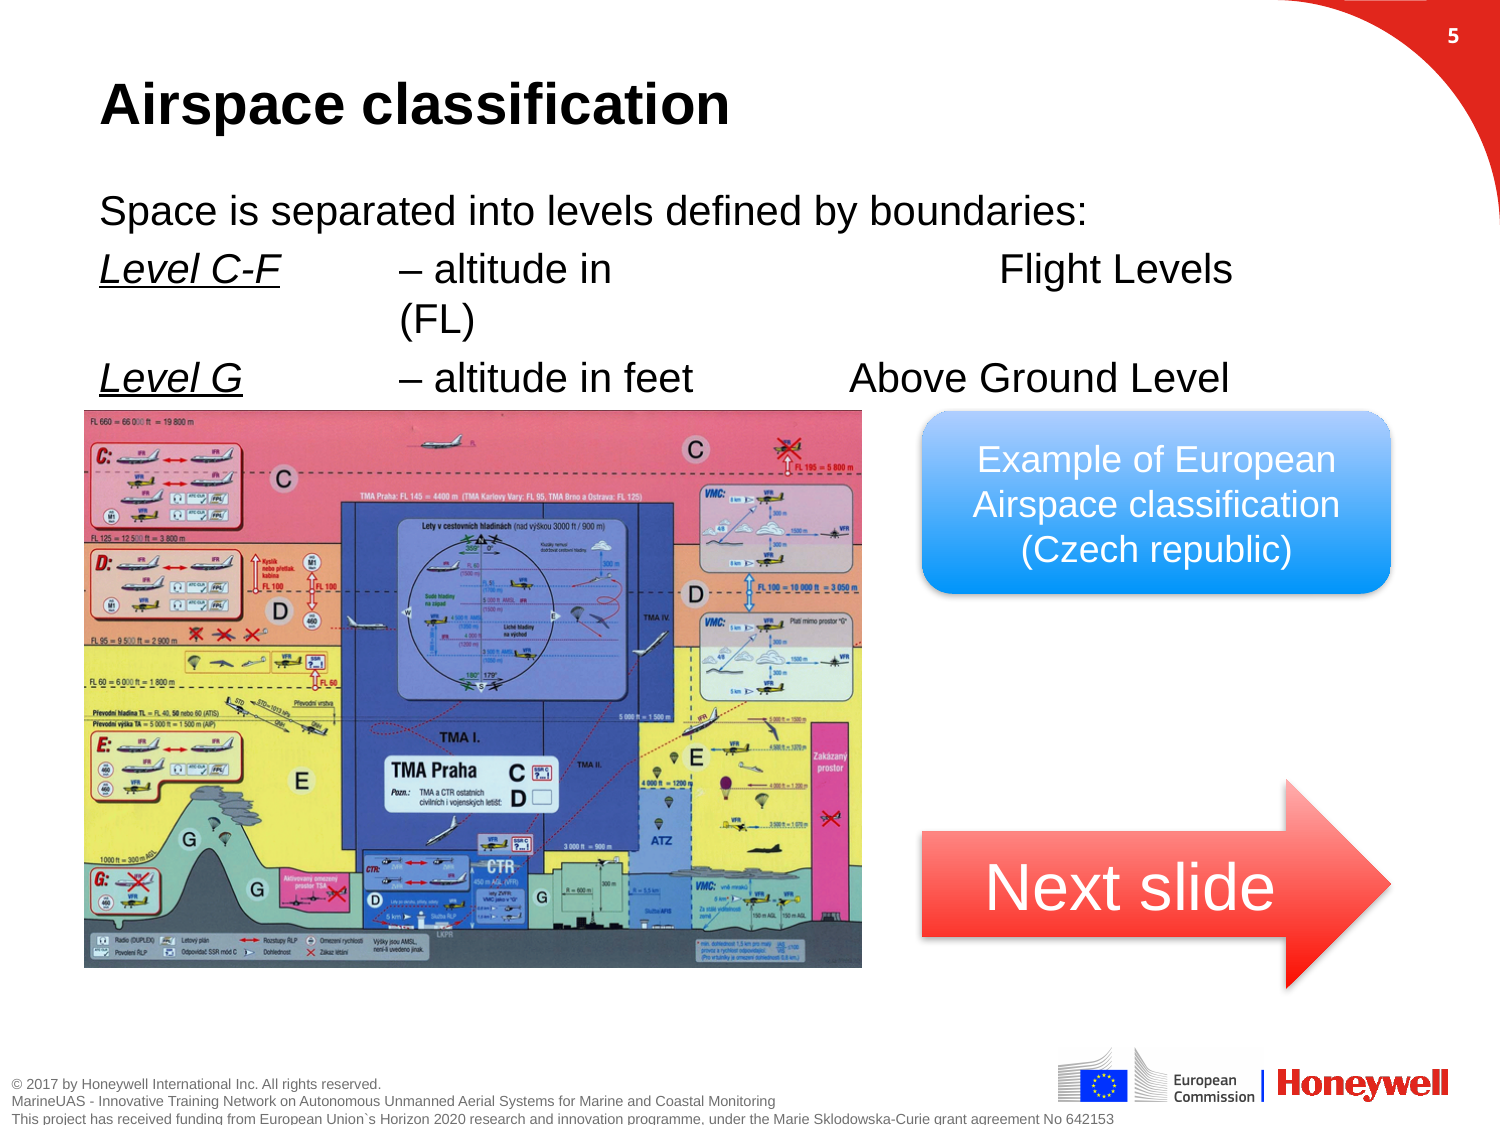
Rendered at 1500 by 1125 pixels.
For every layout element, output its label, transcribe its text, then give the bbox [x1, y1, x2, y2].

slide_number 4 [1432, 0, 1500, 79]
picture [1058, 1048, 1264, 1102]
picture [84, 410, 863, 969]
text_box Next slide [922, 779, 1391, 989]
picture [1278, 1069, 1448, 1102]
title Airspace classification [84, 58, 1398, 141]
text_box Example of European Airspace classification (Czech republic) [922, 410, 1391, 594]
list Space is separated into levels defined by boundaries: Level C-F – altitude in Flight Levels (FL) Level G – altitude in feet Above Ground Level (AGL) [84, 176, 1398, 1048]
